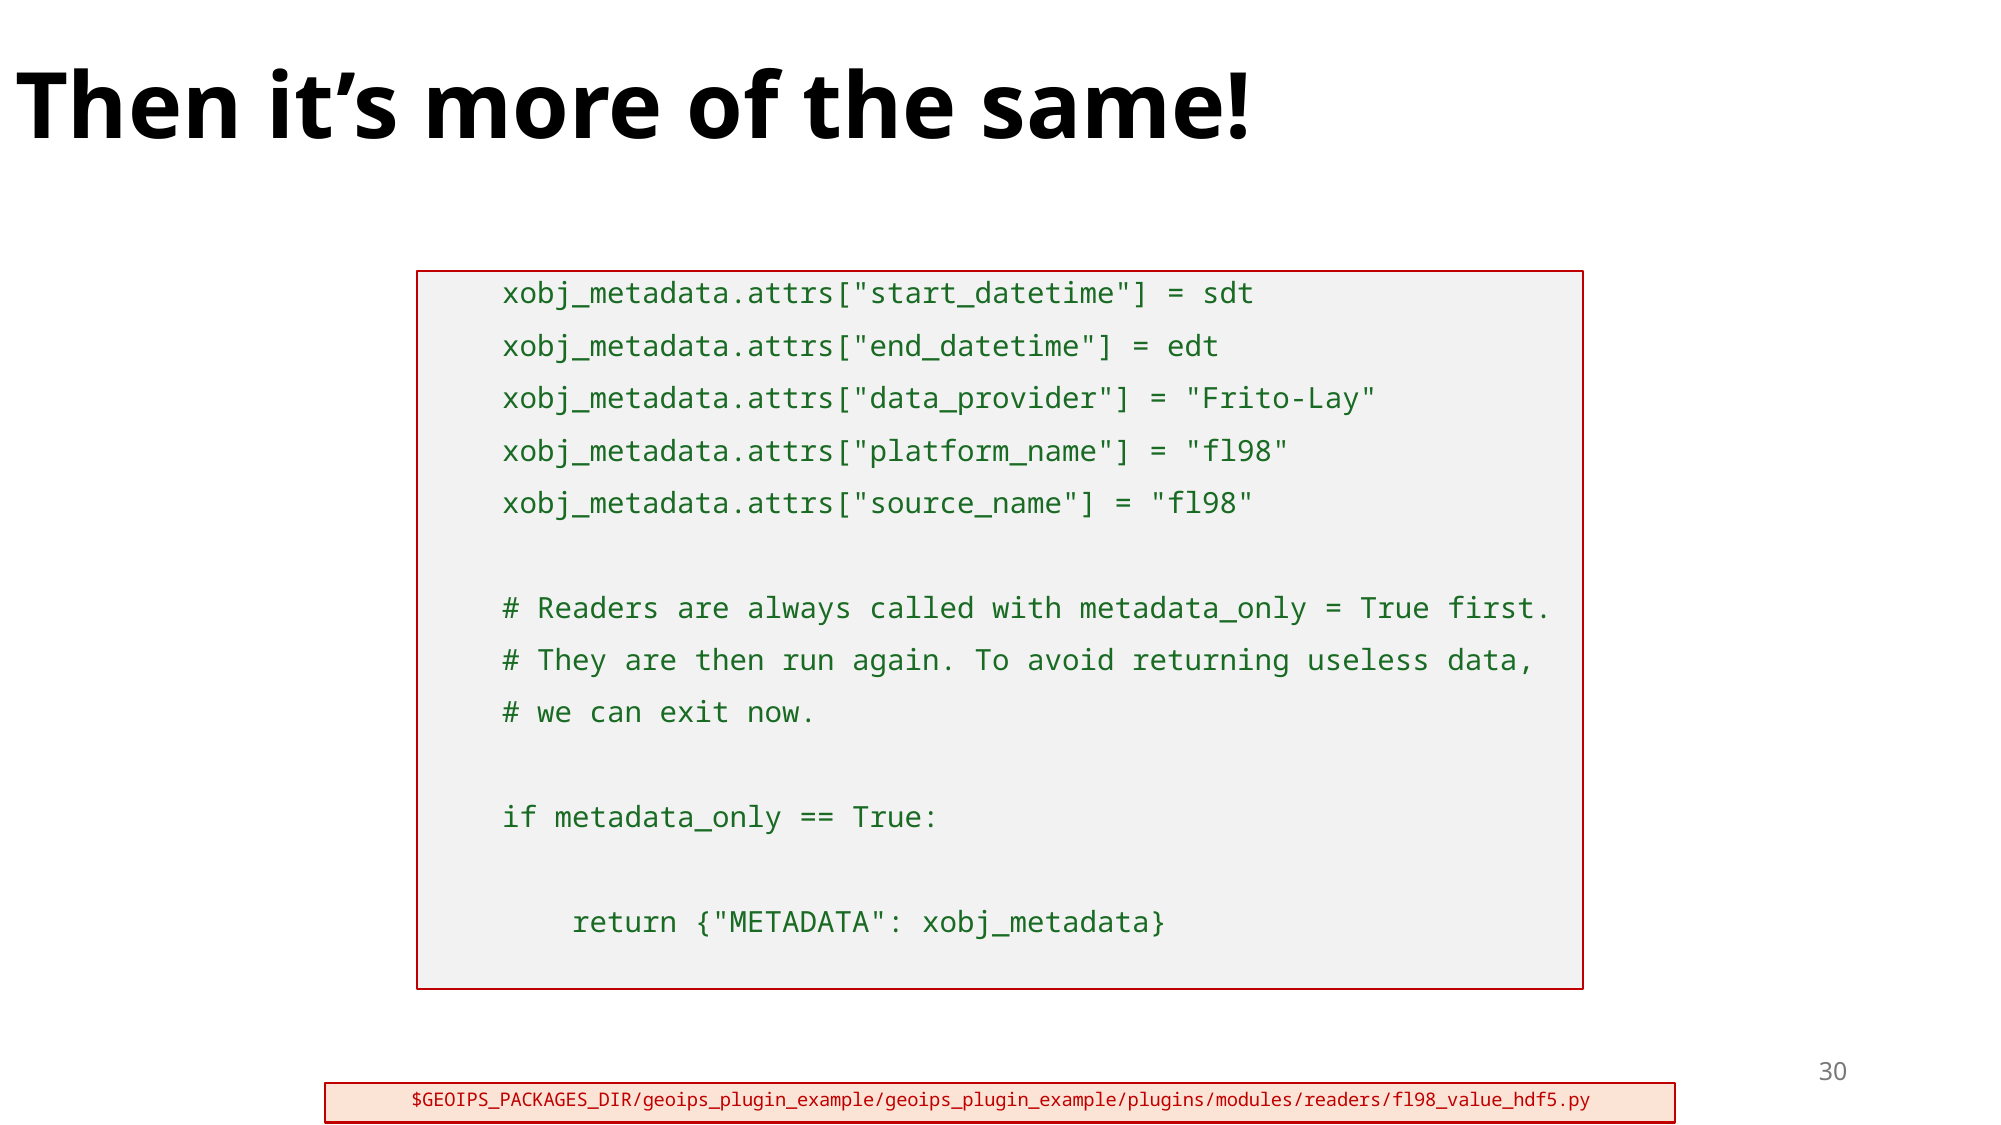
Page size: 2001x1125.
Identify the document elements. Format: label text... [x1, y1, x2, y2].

text_box $GEOIPS_PACKAGES_DIR/geoips_plugin_example/geoips_plugin_example/plugins/modules/readers/fl98_value_hdf5.py [324, 1082, 1675, 1123]
text_box xobj_metadata.attrs["start_datetime"] = sdt xobj_metadata.attrs["end_datetime"] = edt xobj_metadata.attrs["data_provider"] = "Frito-Lay" xobj_metadata.attrs["platform_name"] = "fl98" xobj_metadata.attrs["source_name"] = "fl98" # Readers are always called with metadata_only = True first. # They are then run again. To avoid returning useless data, # we can exit now. if metadata_only == True: return {"METADATA": xobj_metadata} [417, 271, 1583, 989]
slide_number 30 [1412, 1042, 1863, 1103]
title Then it’s more of the same! [0, 0, 1725, 218]
